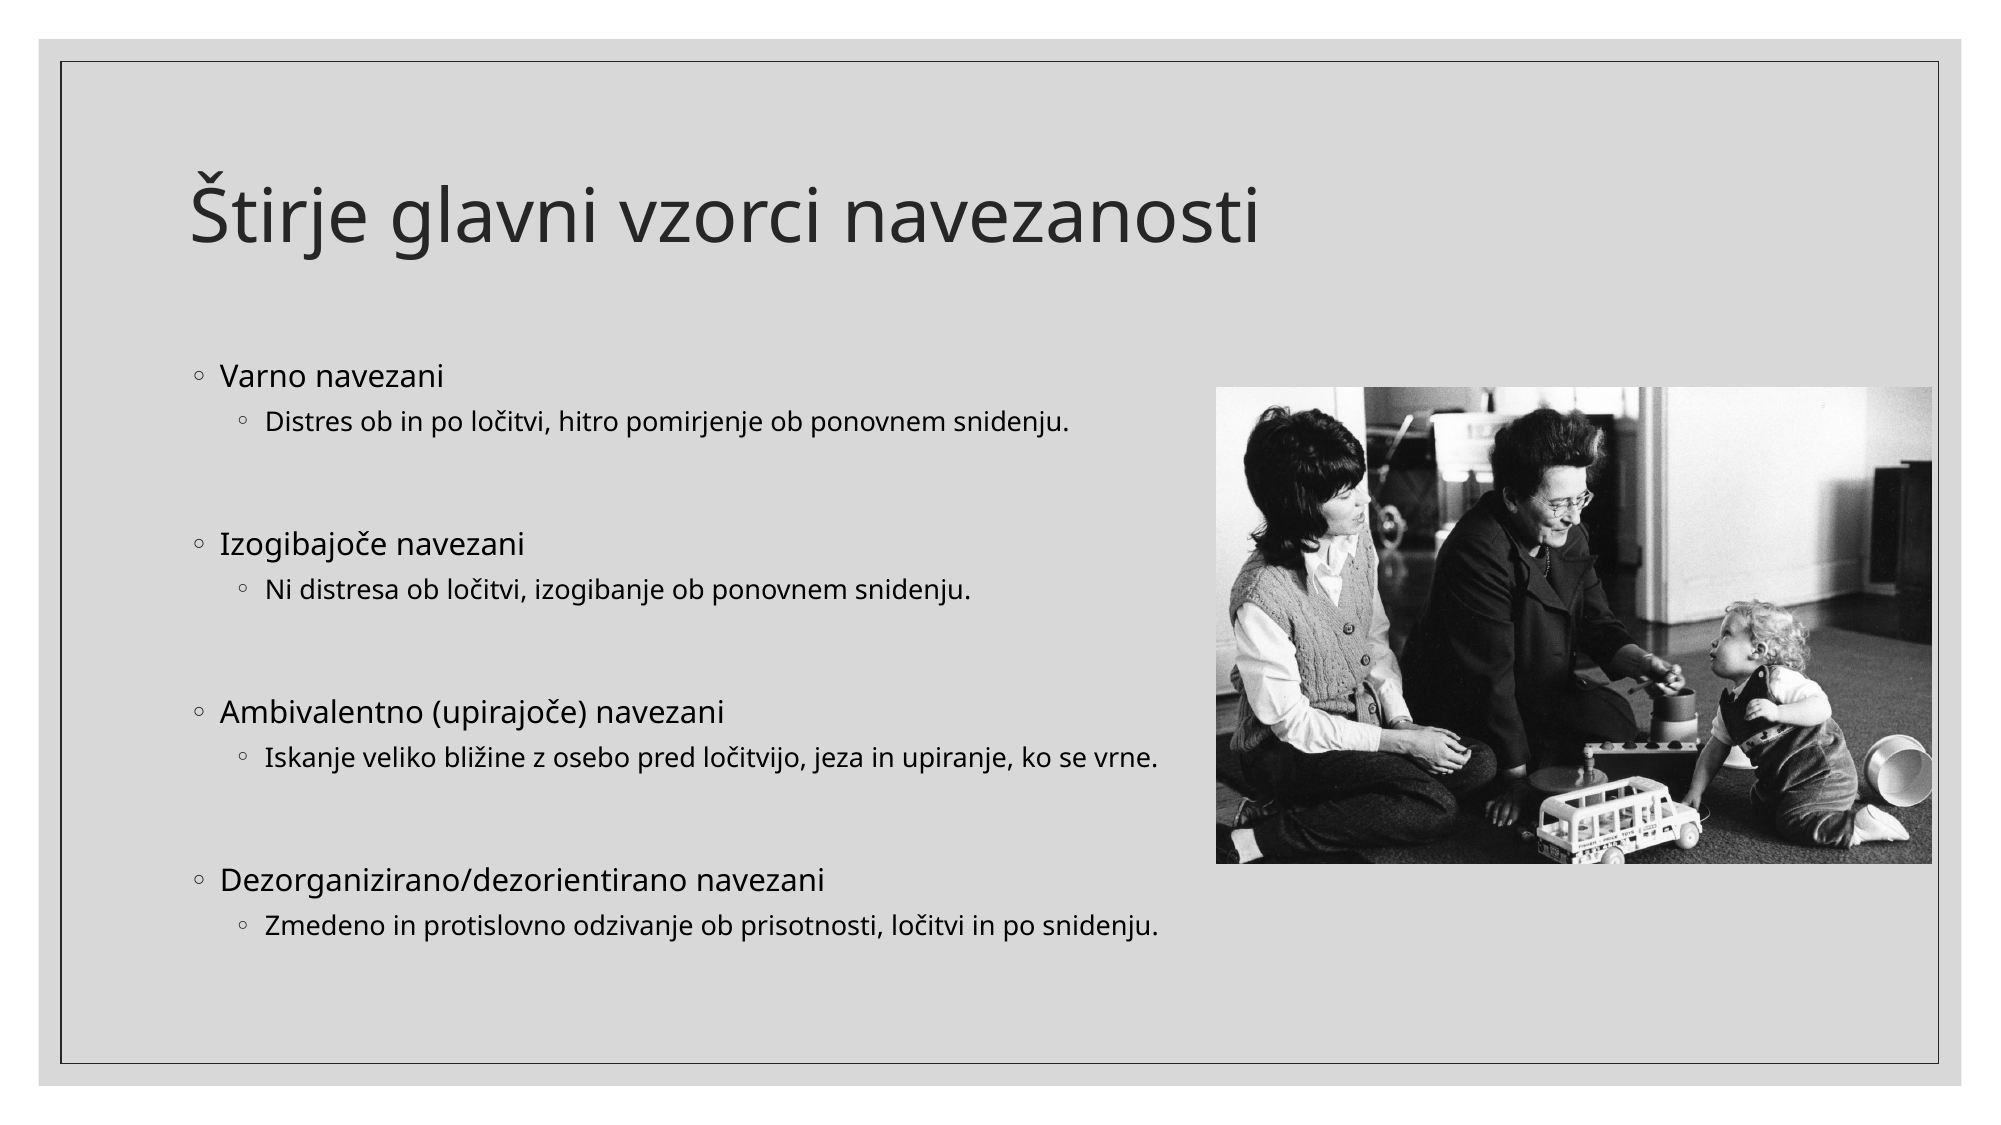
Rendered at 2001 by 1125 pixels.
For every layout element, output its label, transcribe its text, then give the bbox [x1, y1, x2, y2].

title Štirje glavni vzorci navezanosti [174, 105, 1825, 331]
list Varno navezani Distres ob in po ločitvi, hitro pomirjenje ob ponovnem snidenju. Izogibajoče navezani Ni distresa ob ločitvi, izogibanje ob ponovnem snidenju. Ambivalentno (upirajoče) navezani Iskanje veliko bližine z osebo pred ločitvijo, jeza in upiranje, ko se vrne. Dezorganizirano/dezorientirano navezani Zmedeno in protislovno odzivanje ob prisotnosti, ločitvi in po snidenju. [174, 345, 1825, 977]
picture [1215, 387, 1932, 864]
